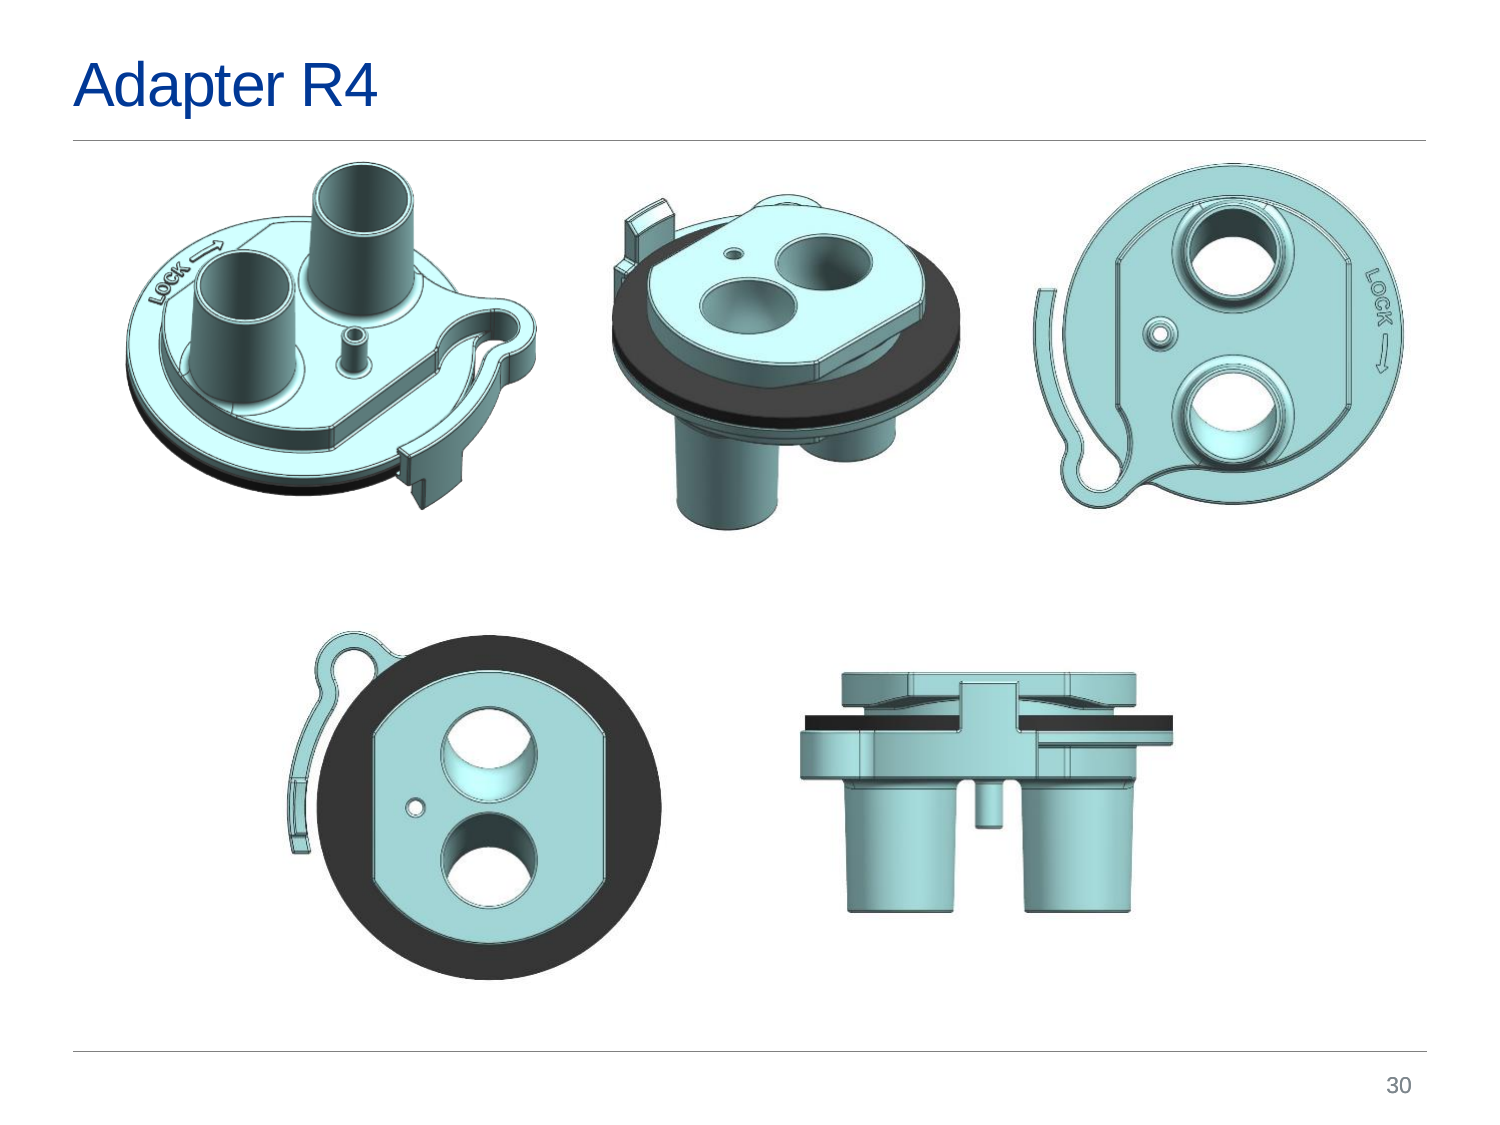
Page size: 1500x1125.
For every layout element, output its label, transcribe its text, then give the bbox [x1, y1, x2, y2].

picture [767, 647, 1206, 948]
picture [265, 623, 685, 999]
picture [582, 153, 1444, 545]
title Adapter R4 [73, 44, 1427, 119]
picture [99, 145, 572, 522]
